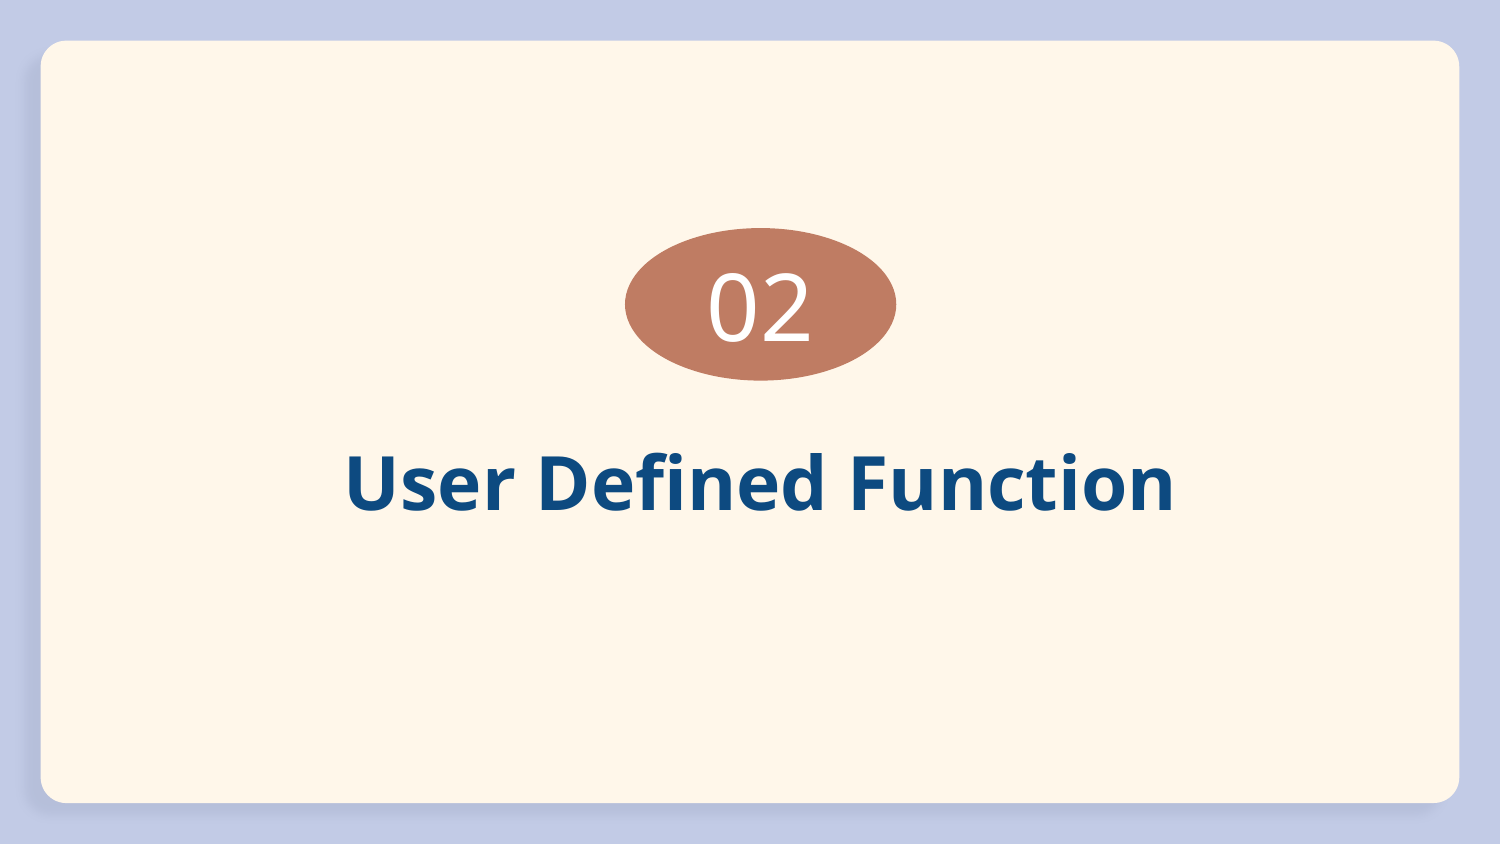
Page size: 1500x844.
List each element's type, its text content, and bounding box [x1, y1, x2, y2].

text_box [624, 228, 897, 381]
title 02 [686, 248, 835, 361]
title User Defined Function [288, 435, 1234, 521]
